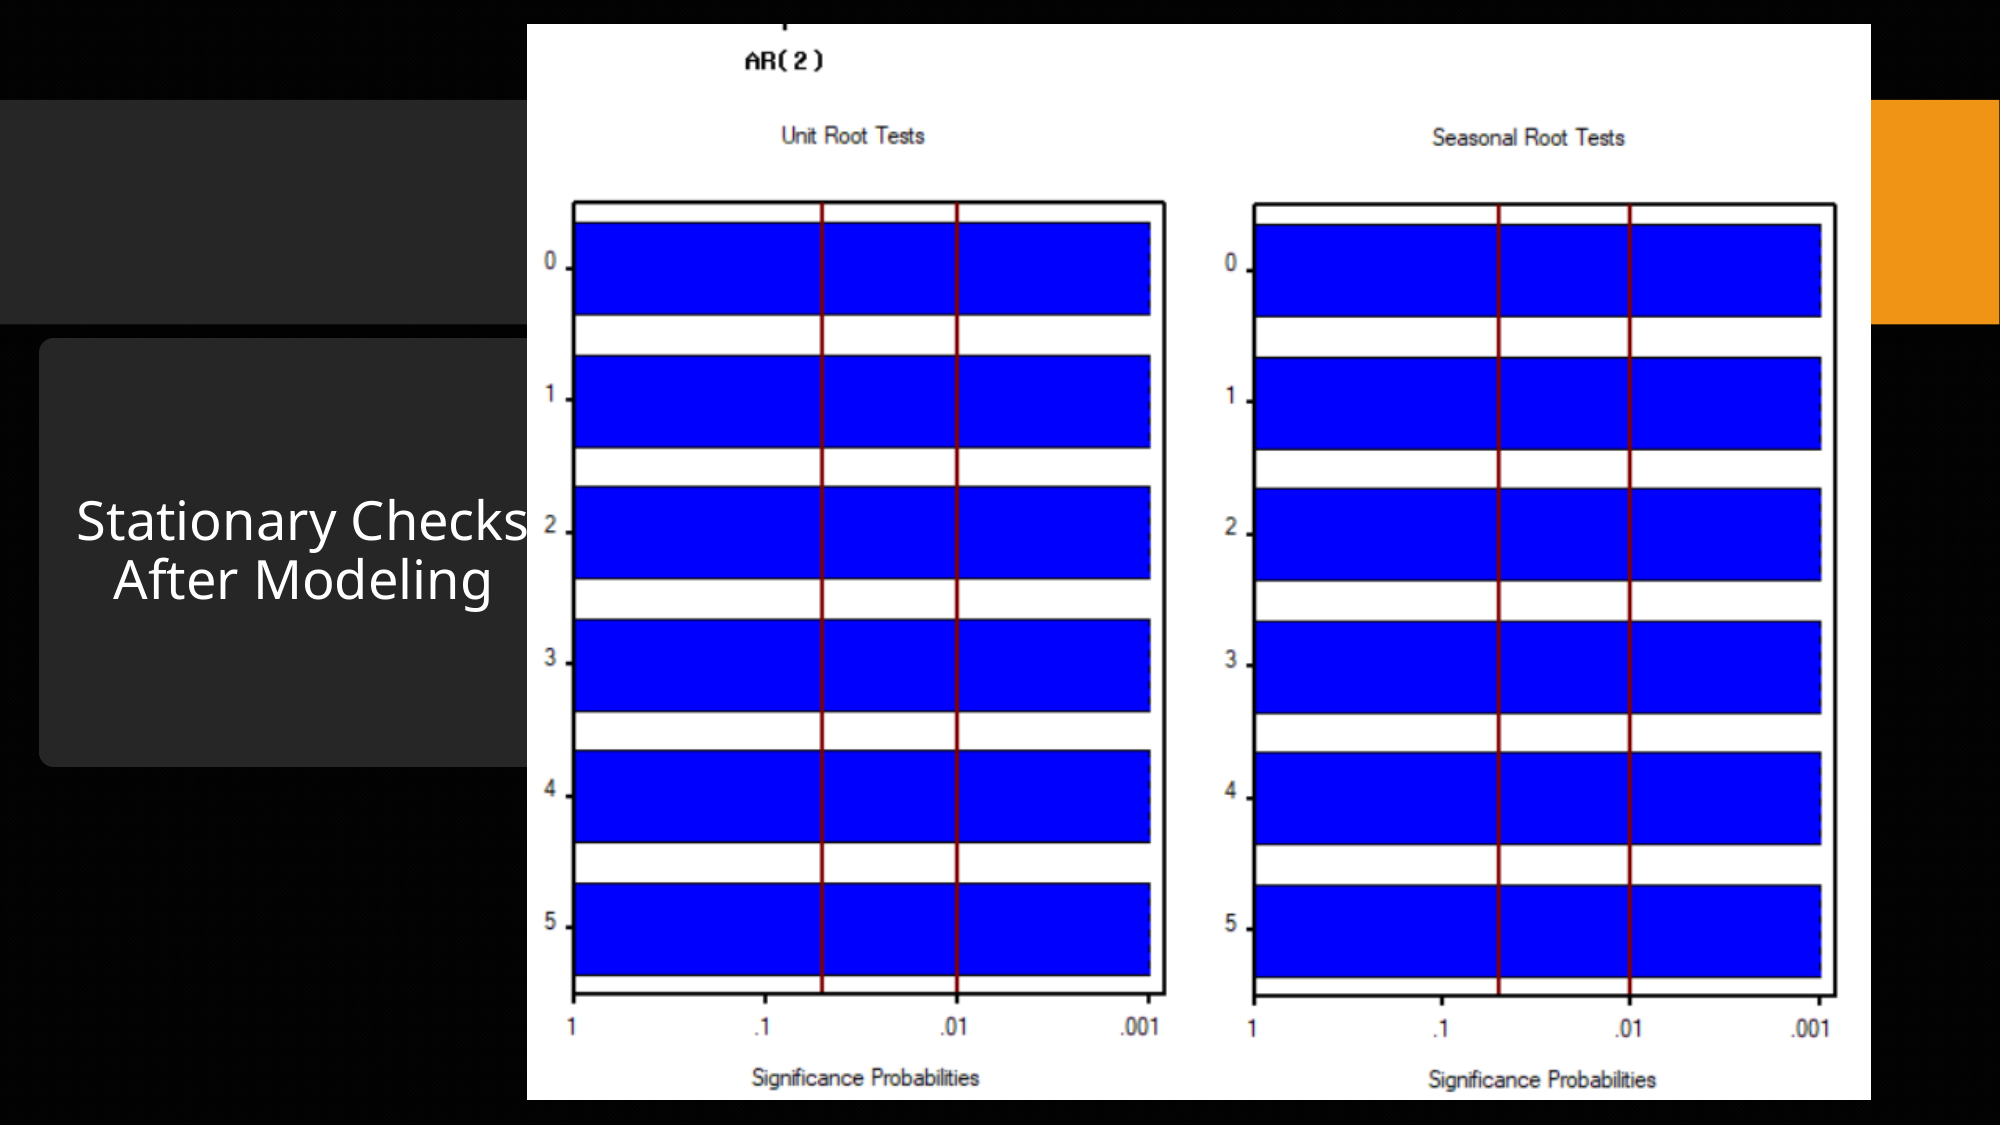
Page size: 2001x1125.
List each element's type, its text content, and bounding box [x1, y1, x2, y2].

title Stationary Checks After Modeling [53, 352, 527, 753]
picture [0, 24, 2000, 1101]
